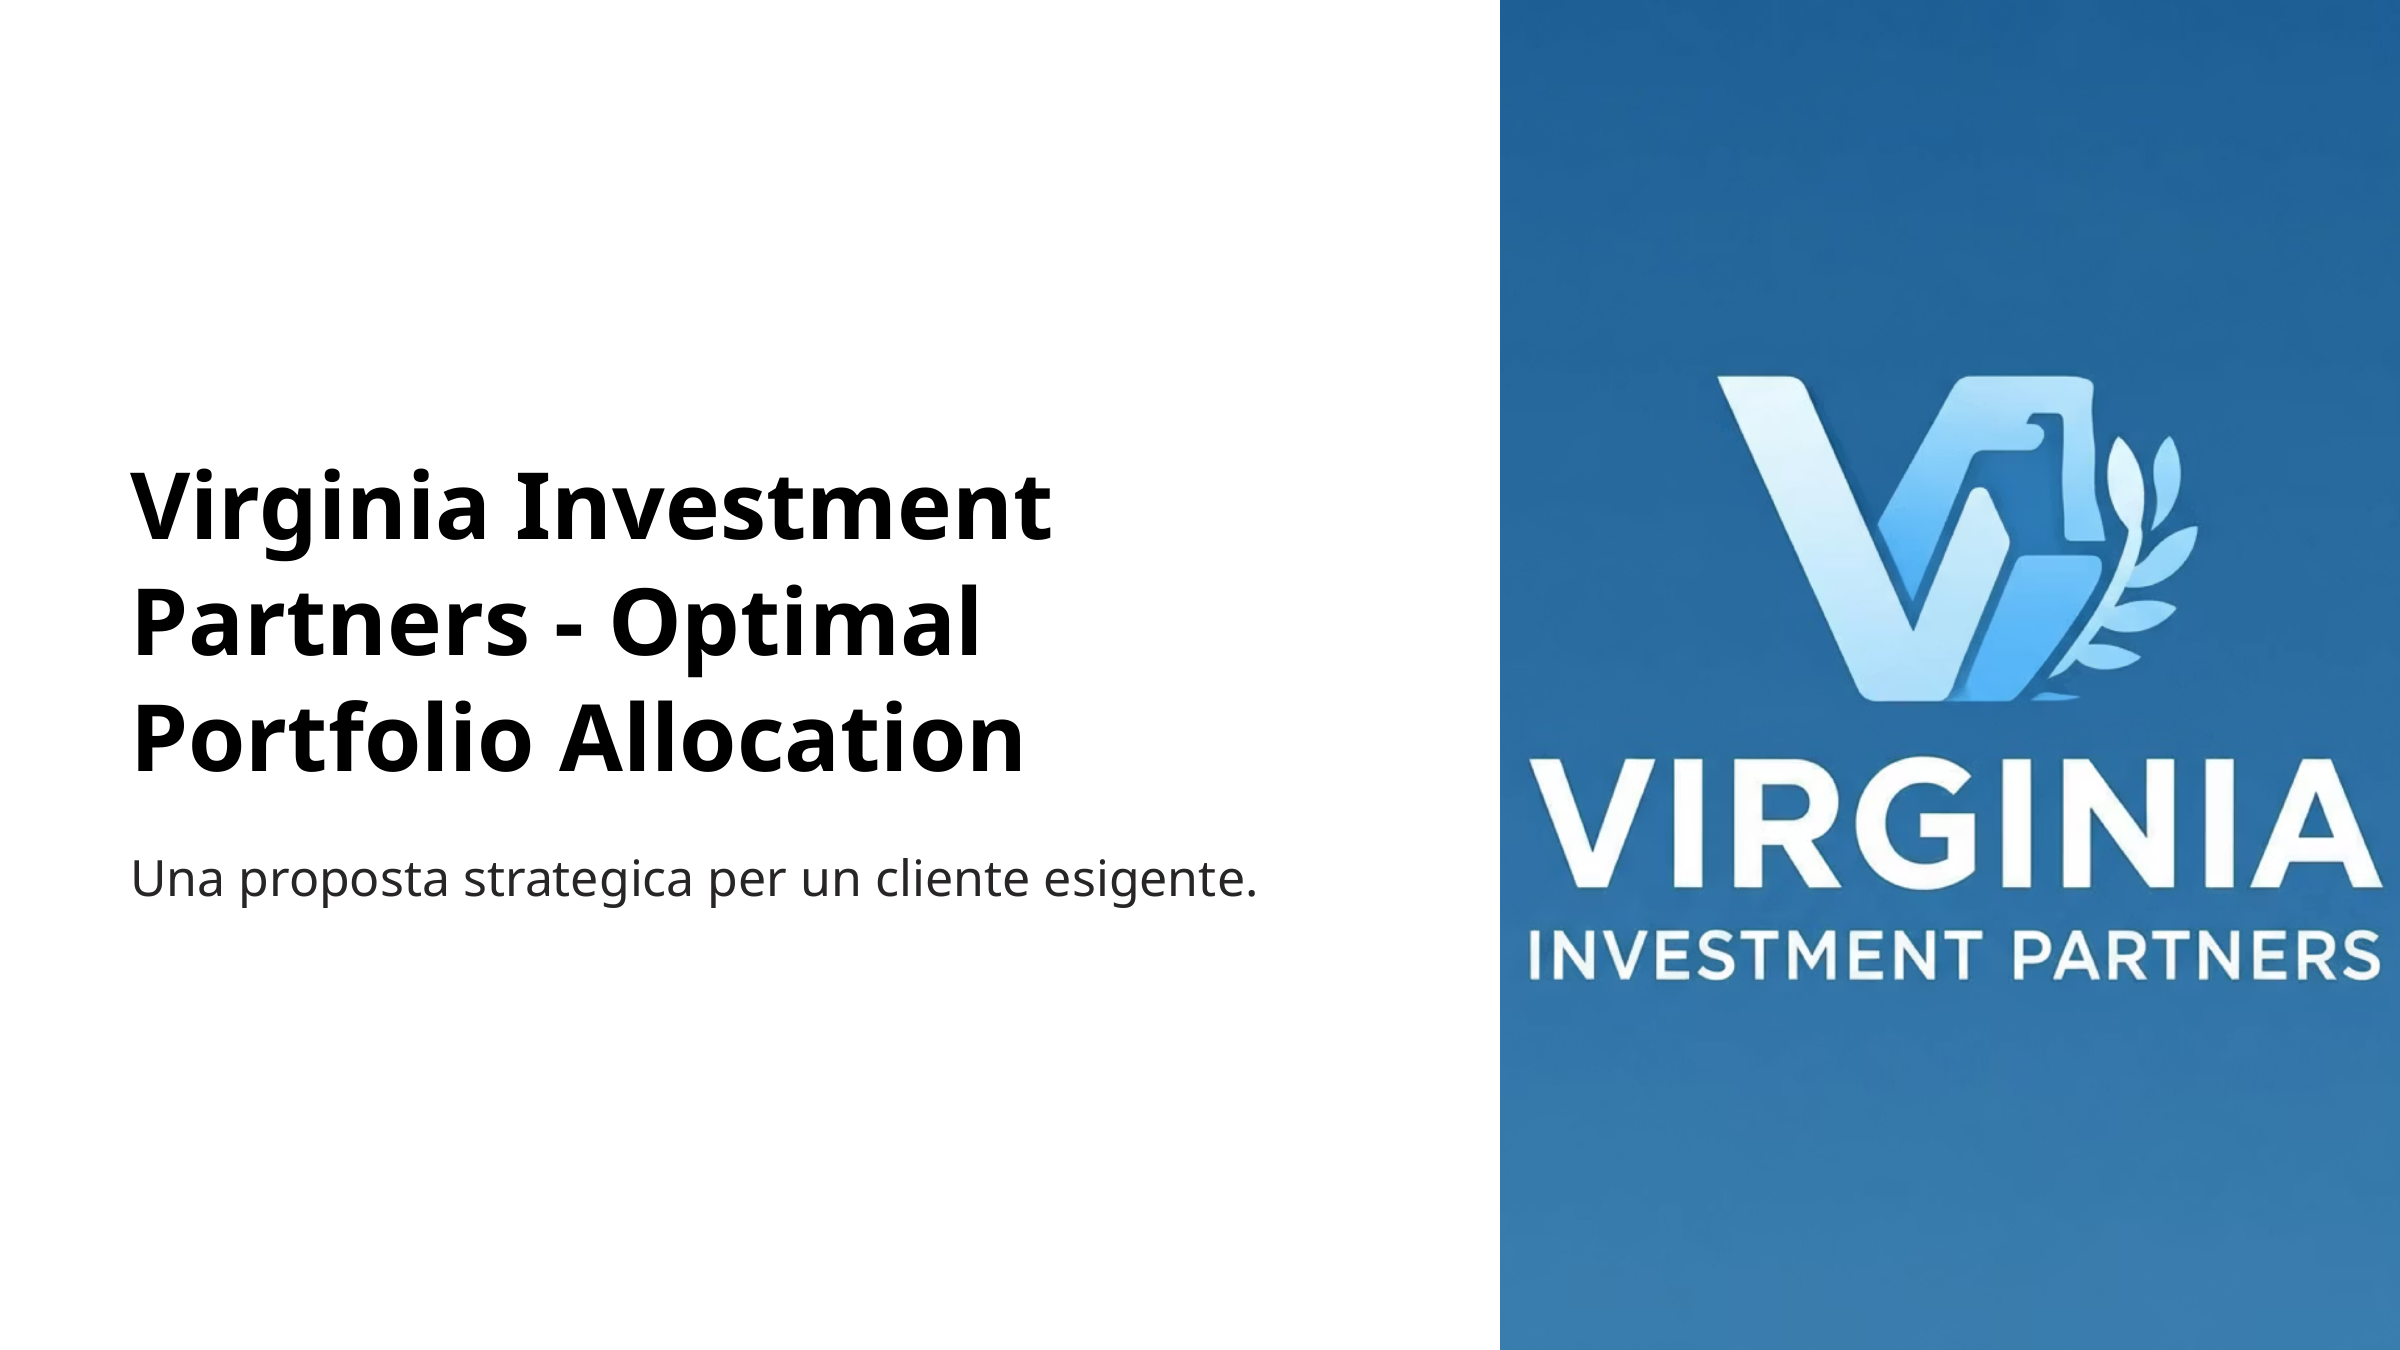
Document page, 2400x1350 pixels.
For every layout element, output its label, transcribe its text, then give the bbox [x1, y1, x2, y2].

picture [1499, 0, 2400, 1350]
text_box Una proposta strategica per un cliente esigente. [130, 847, 1370, 907]
text_box Virginia Investment Partners - Optimal Portfolio Allocation [130, 442, 1401, 721]
